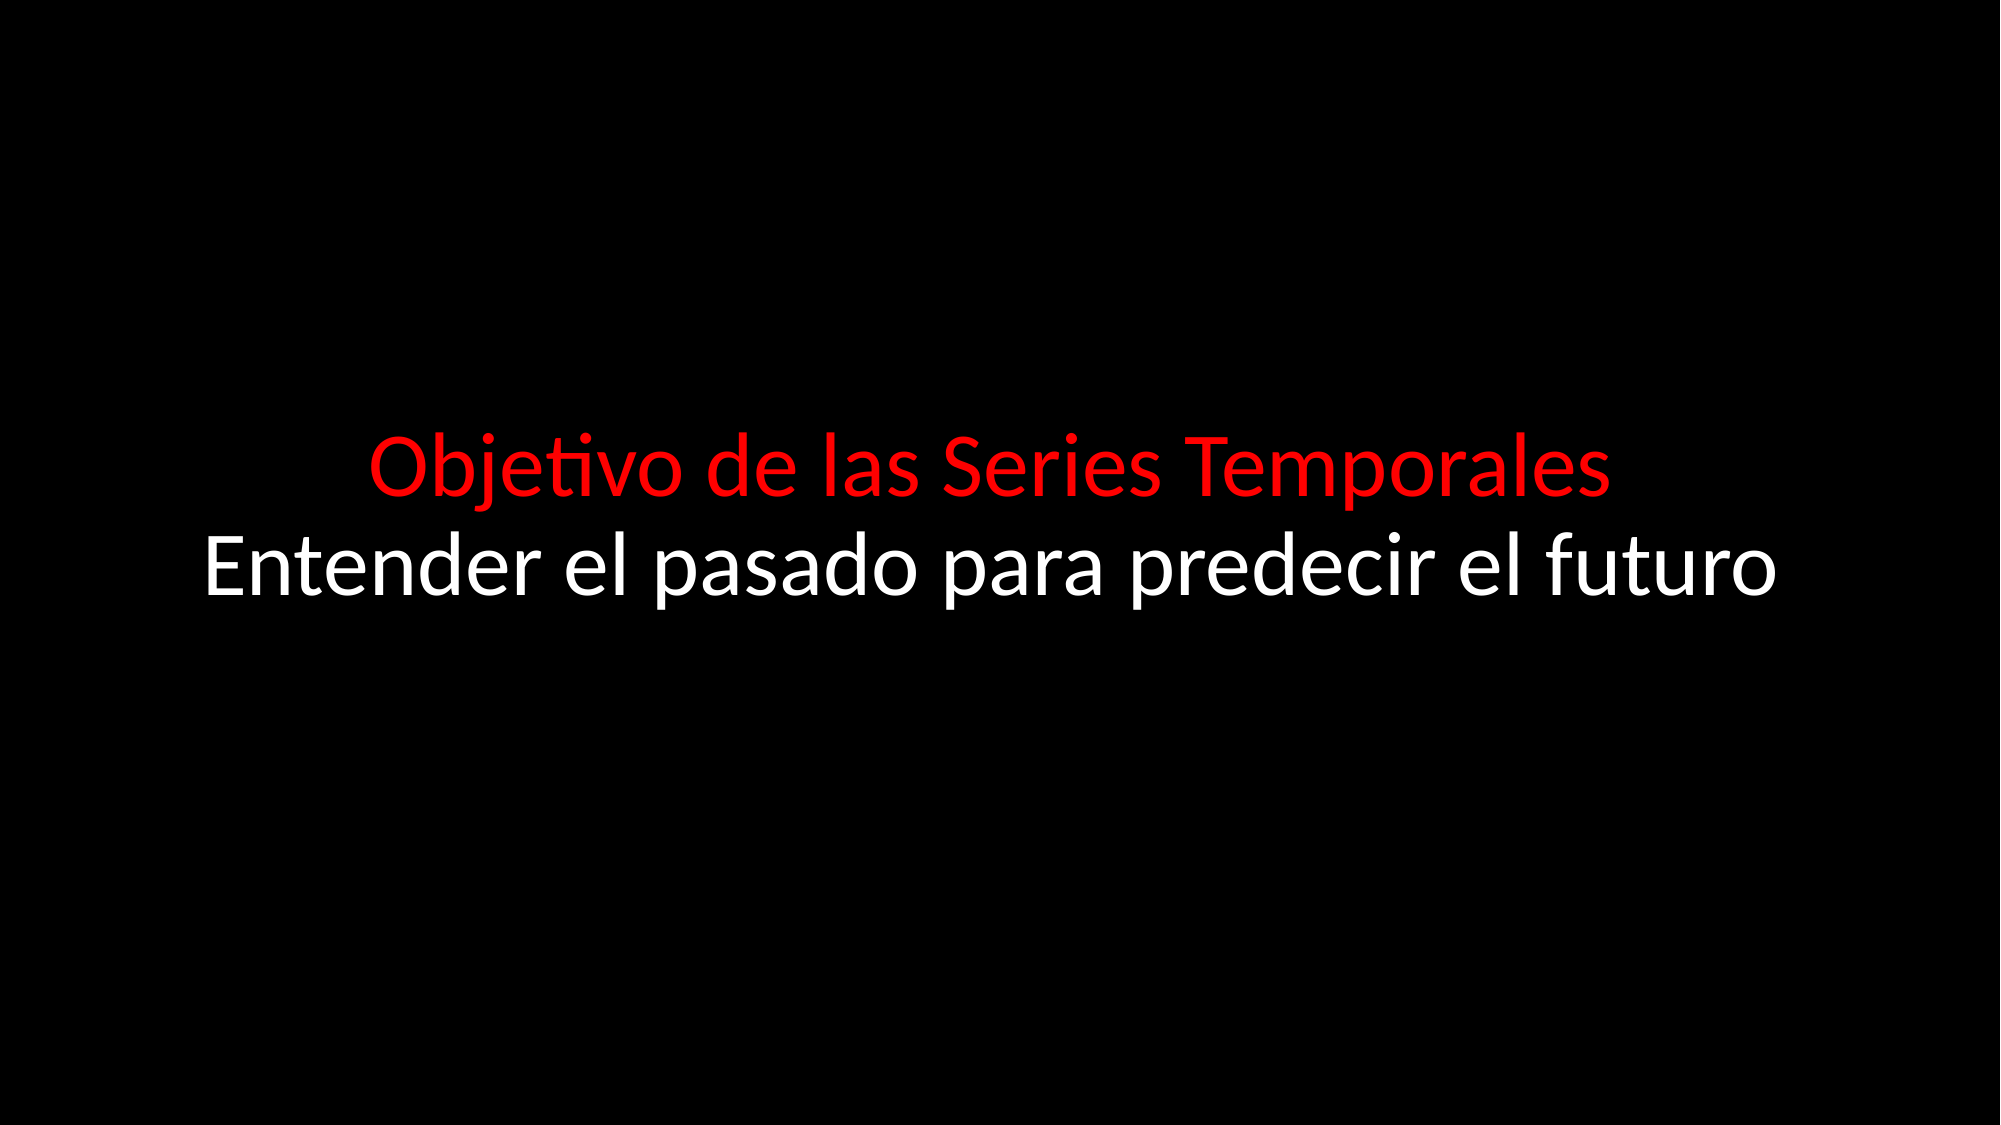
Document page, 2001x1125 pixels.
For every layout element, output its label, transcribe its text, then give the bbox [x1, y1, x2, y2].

title Objetivo de las Series Temporales Entender el pasado para predecir el futuro [129, 307, 1855, 726]
